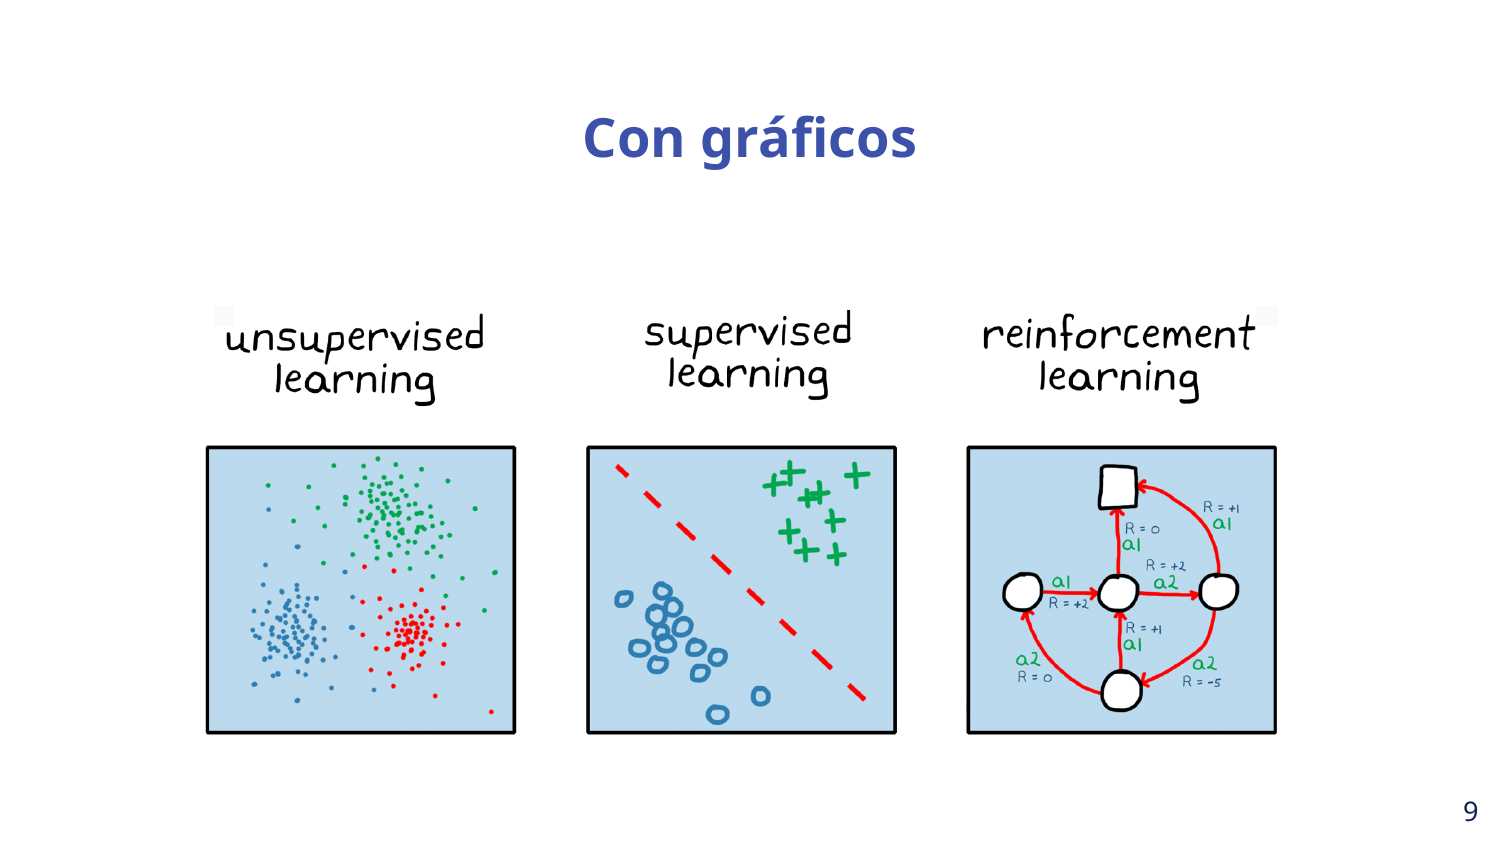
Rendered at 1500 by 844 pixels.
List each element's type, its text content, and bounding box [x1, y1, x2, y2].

text_box Con gráficos [0, 88, 1500, 183]
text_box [170, 306, 1329, 754]
slide_number ‹#› [1403, 779, 1494, 844]
